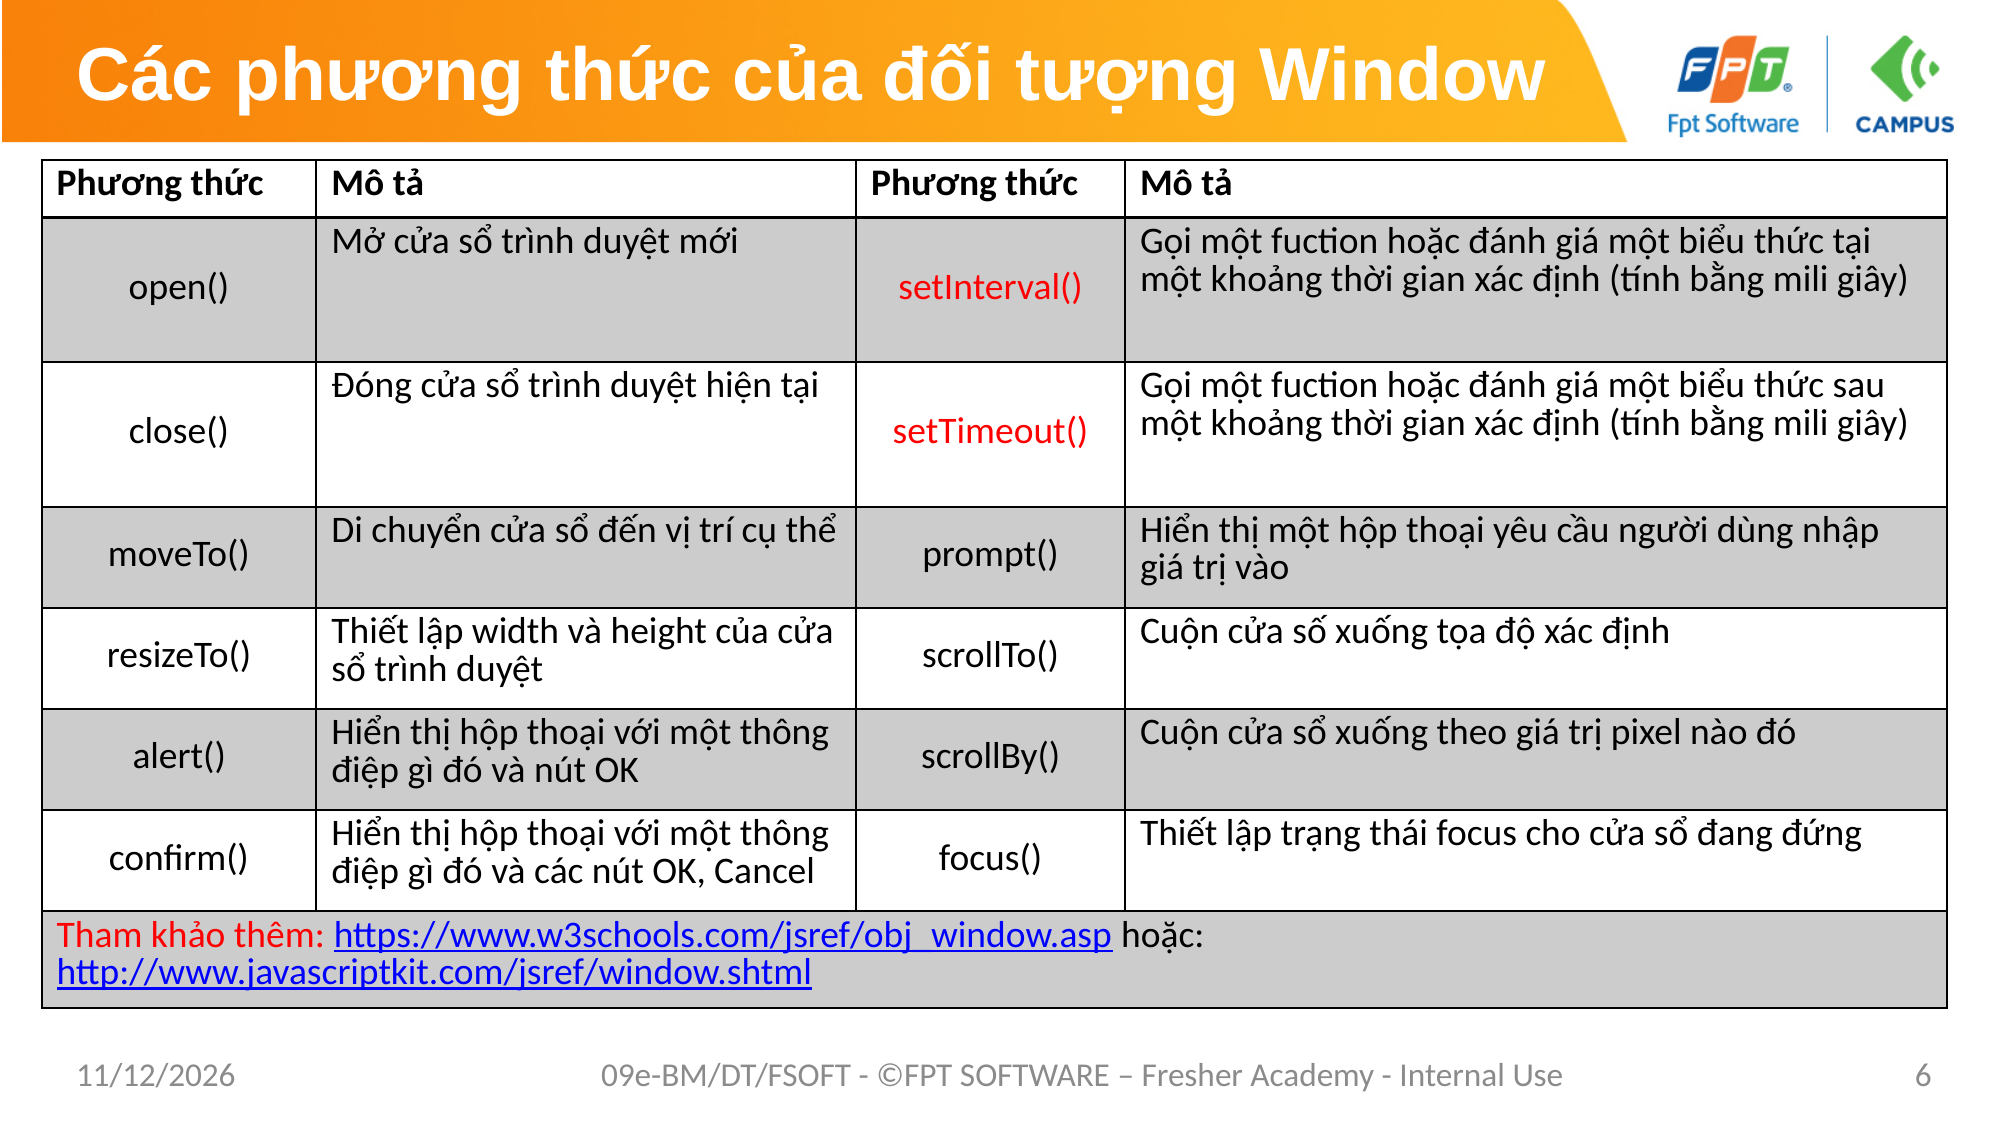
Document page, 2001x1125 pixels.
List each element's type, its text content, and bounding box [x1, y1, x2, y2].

table_cell Thiết lập trạng thái focus cho cửa sổ đang đứng [1126, 811, 1946, 910]
table_cell setTimeout() [857, 363, 1124, 506]
table_header Mô tả [317, 161, 855, 216]
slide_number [60, 1042, 360, 1103]
table_cell Đóng cửa sổ trình duyệt hiện tại [317, 363, 855, 506]
table_cell confirm() [43, 811, 315, 910]
table_cell Gọi một fuction hoặc đánh giá một biểu thức sau một khoảng thời gian xác định (tính bằng mili giây) [1126, 363, 1946, 506]
table_cell Cuộn cửa sổ xuống theo giá trị pixel nào đó [1126, 710, 1946, 809]
table_cell open() [43, 219, 315, 361]
table_cell alert() [43, 710, 315, 809]
table_header Phương thức [857, 161, 1124, 216]
table_cell setInterval() [857, 219, 1124, 361]
table_cell resizeTo() [43, 609, 315, 708]
table_cell scrollBy() [857, 710, 1124, 809]
table_cell scrollTo() [857, 609, 1124, 708]
table_header Phương thức [43, 161, 315, 216]
table_cell close() [43, 363, 315, 506]
slide_number 6 [1800, 1042, 1947, 1103]
table_cell Di chuyển cửa sổ đến vị trí cụ thể [317, 508, 855, 607]
table_cell Hiển thị hộp thoại với một thông điệp gì đó và nút OK [317, 710, 855, 809]
footer 09e-BM/DT/FSOFT - ©FPT SOFTWARE – Fresher Academy - Internal Use [385, 1042, 1780, 1103]
table_cell prompt() [857, 508, 1124, 607]
table_cell focus() [857, 811, 1124, 910]
picture [2, 0, 1998, 1125]
table_cell Cuộn cửa số xuống tọa độ xác định [1126, 609, 1946, 708]
table_cell Mở cửa sổ trình duyệt mới [317, 219, 855, 361]
table_cell Tham khảo thêm: https://www.w3schools.com/jsref/obj_window.asp hoặc: http://www.javascriptkit.com/jsref/window.shtml [43, 912, 1946, 1007]
table_cell moveTo() [43, 508, 315, 607]
table_cell Thiết lập width và height của cửa sổ trình duyệt [317, 609, 855, 708]
table_cell Hiển thị hộp thoại với một thông điệp gì đó và các nút OK, Cancel [317, 811, 855, 910]
table_cell Hiển thị một hộp thoại yêu cầu người dùng nhập giá trị vào [1126, 508, 1946, 607]
table_header Mô tả [1126, 161, 1946, 216]
table_cell Gọi một fuction hoặc đánh giá một biểu thức tại một khoảng thời gian xác định (tính bằng mili giây) [1126, 219, 1946, 361]
title Các phương thức của đối tượng Window [60, 0, 1567, 141]
